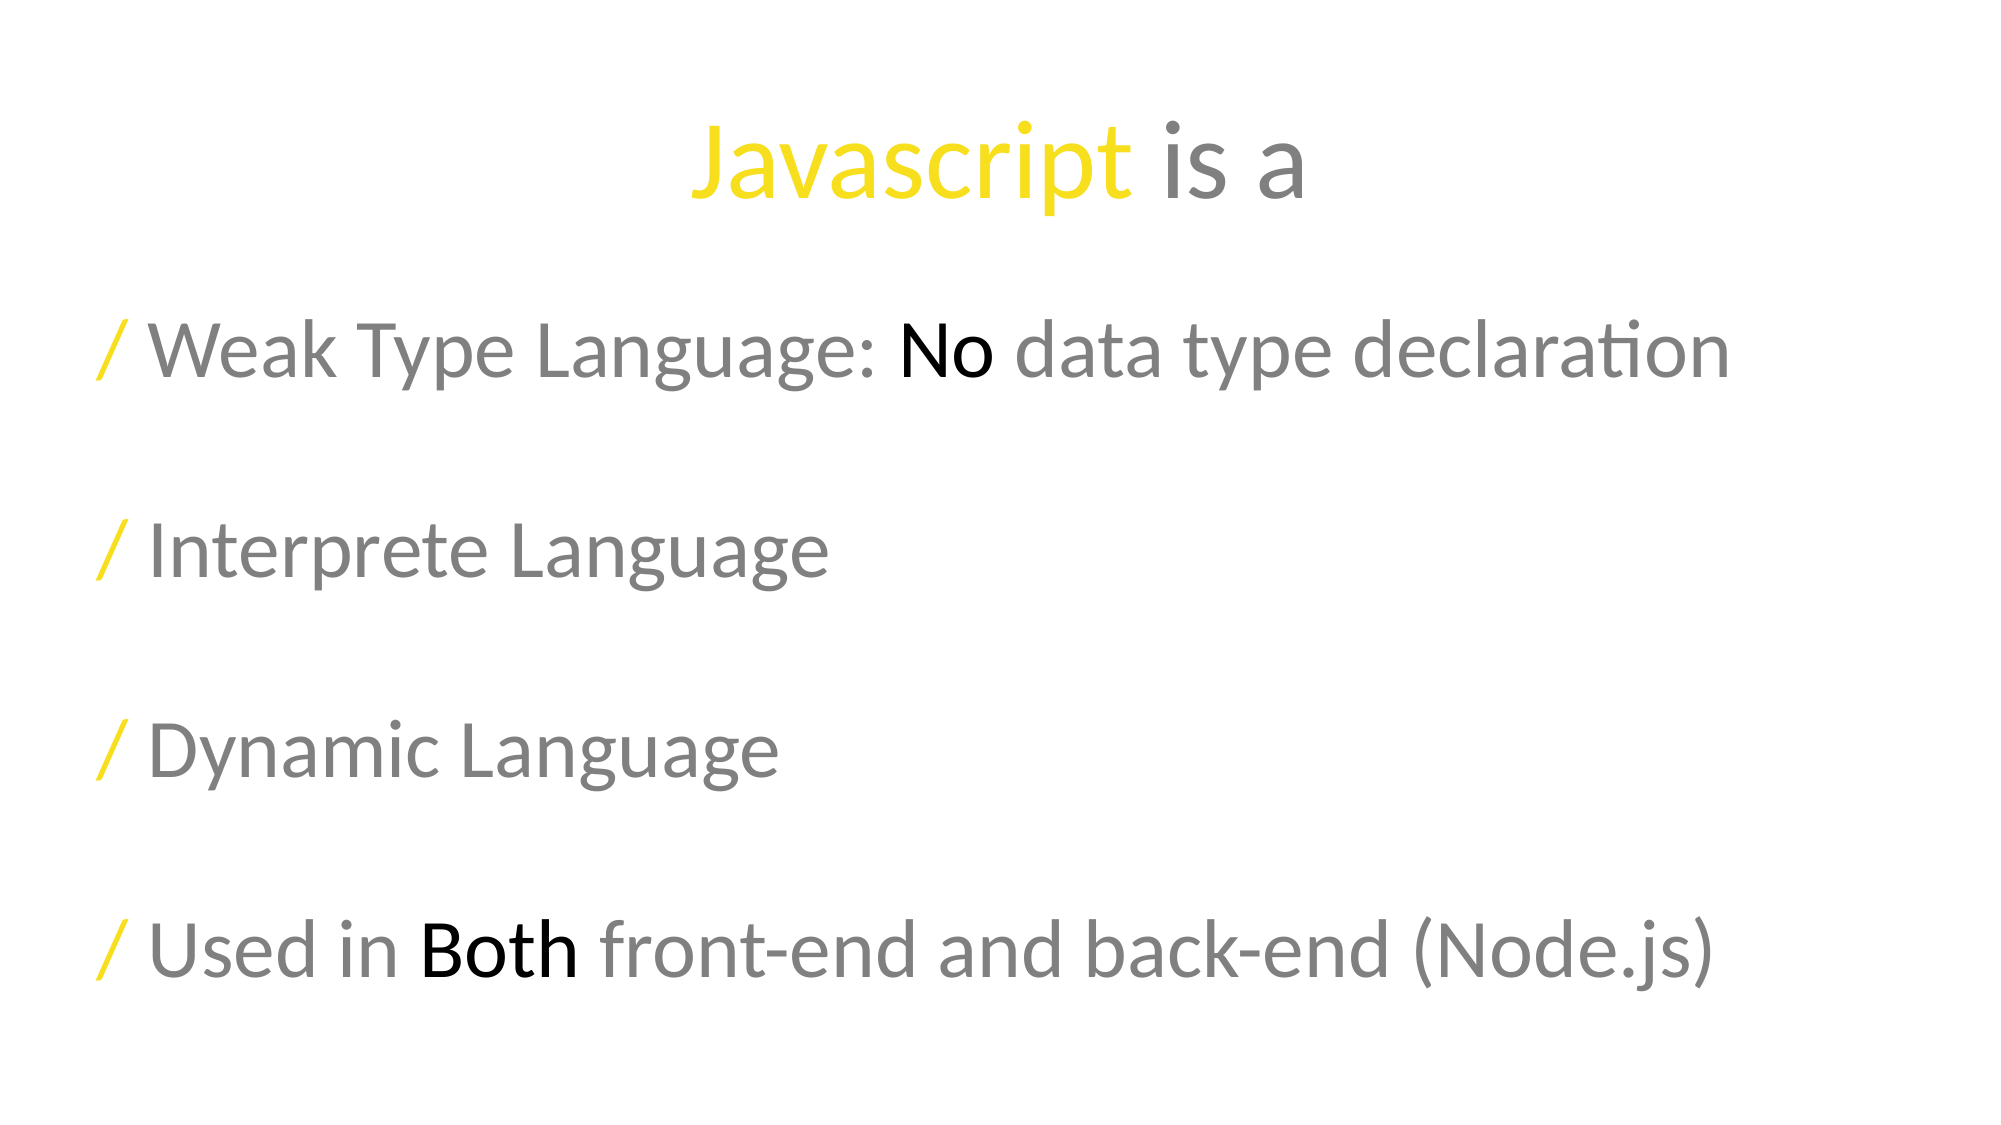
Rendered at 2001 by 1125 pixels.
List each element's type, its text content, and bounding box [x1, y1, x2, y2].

text_box / Weak Type Language: No data type declaration / Interprete Language / Dynamic Language / Used in Both front-end and back-end (Node.js) [82, 287, 1918, 1002]
text_box Javascript is a [535, 78, 1465, 229]
